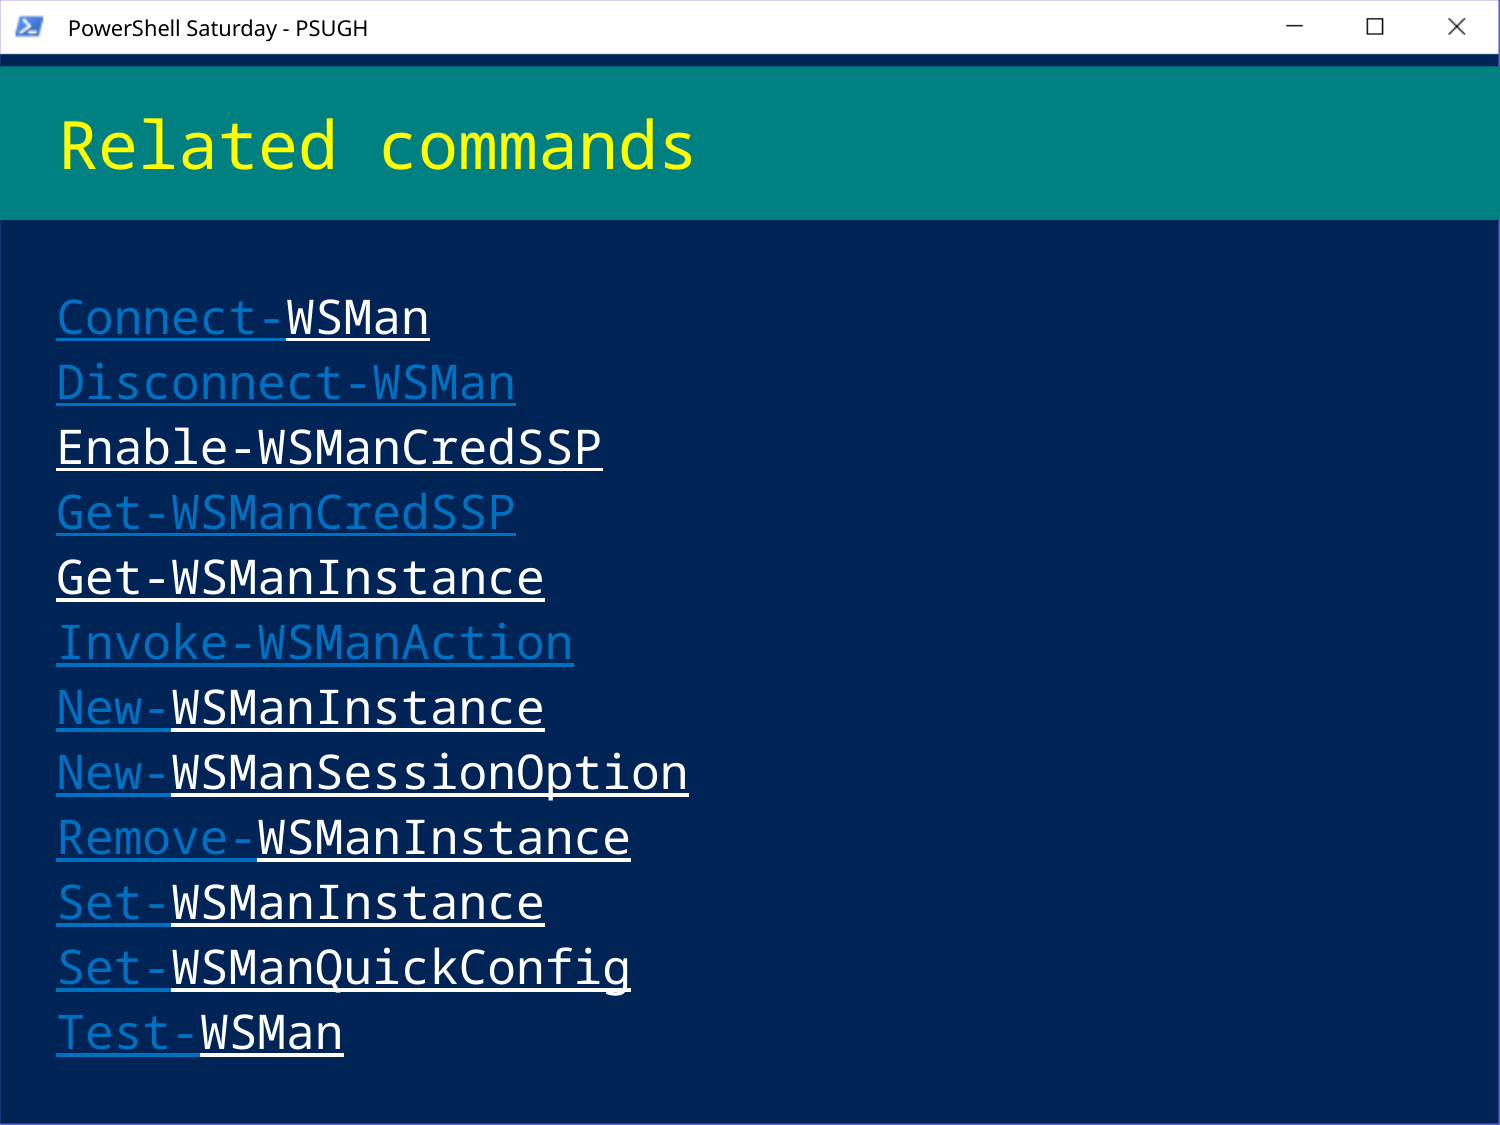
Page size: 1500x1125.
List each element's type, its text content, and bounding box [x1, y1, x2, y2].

picture [0, 220, 1500, 1125]
title Related commands [0, 66, 1500, 220]
list Connect-WSMan Disconnect-WSMan Enable-WSManCredSSP Get-WSManCredSSP Get-WSManInstance Invoke-WSManAction New-WSManInstance New-WSManSessionOption Remove-WSManInstance Set-WSManInstance Set-WSManQuickConfig Test-WSMan [41, 278, 1459, 1083]
picture [0, 0, 1500, 66]
